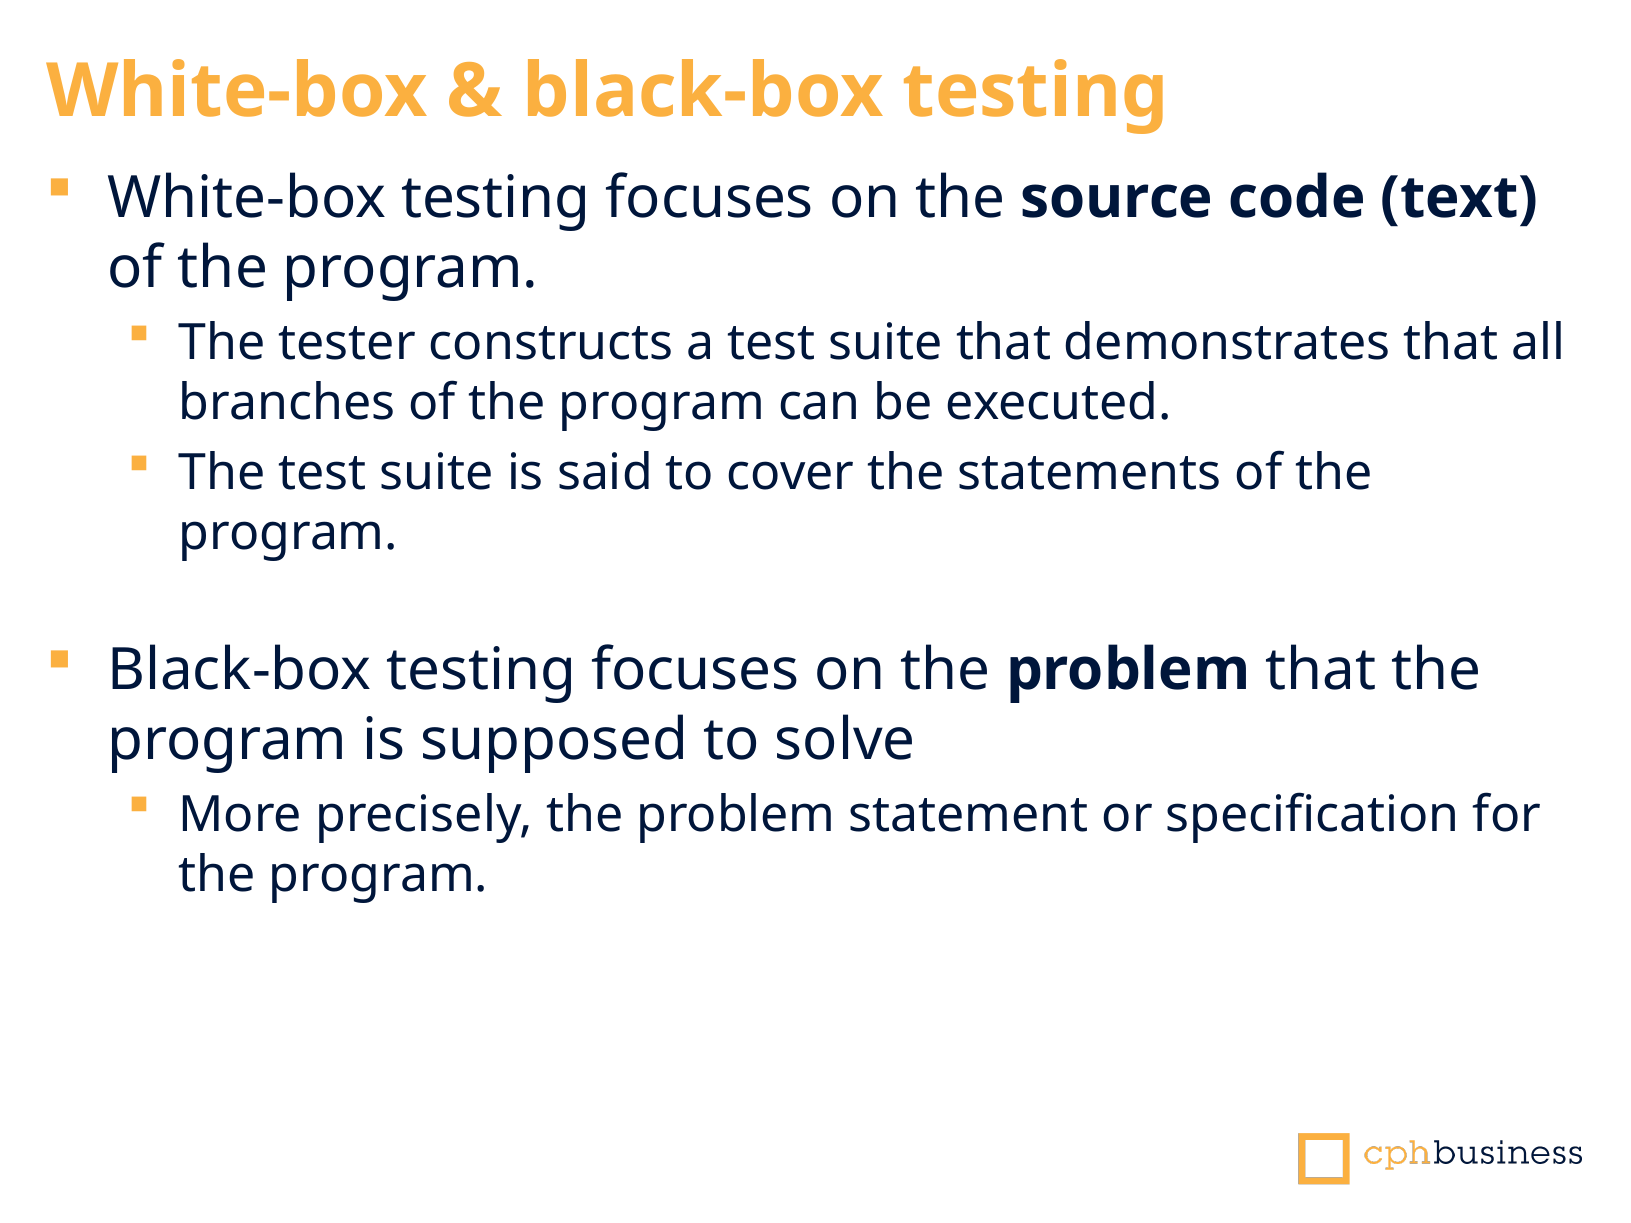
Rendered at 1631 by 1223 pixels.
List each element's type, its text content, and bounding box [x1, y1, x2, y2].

list White-box & black-box testing [31, 33, 1607, 137]
list White-box testing focuses on the source code (text) of the program. The tester constructs a test suite that demonstrates that all branches of the program can be executed. The test suite is said to cover the statements of the program. Black-box testing focuses on the problem that the program is supposed to solve More precisely, the problem statement or specification for the program. [31, 152, 1607, 1126]
picture [1247, 1082, 1631, 1223]
